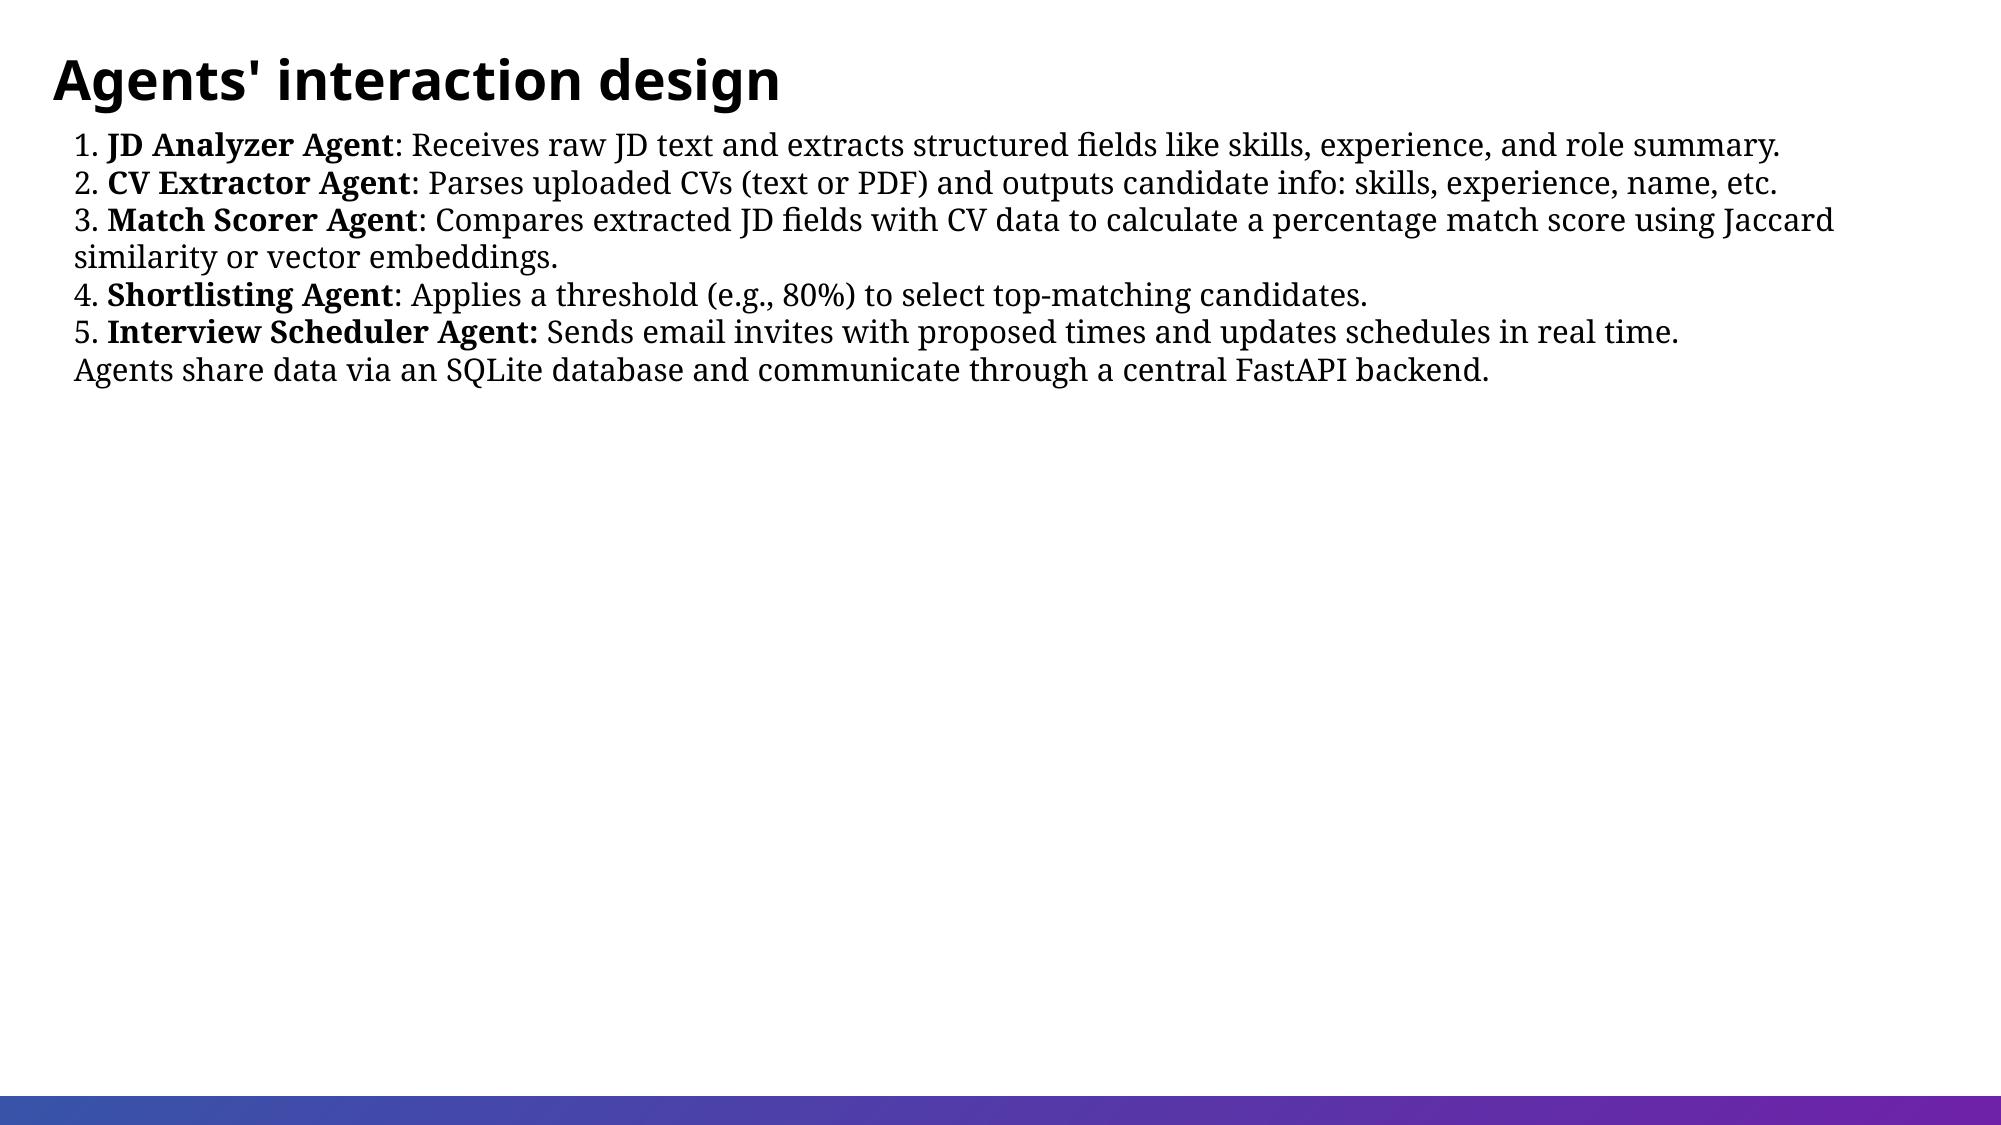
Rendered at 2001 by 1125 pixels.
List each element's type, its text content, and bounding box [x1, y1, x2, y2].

text_box 1. JD Analyzer Agent: Receives raw JD text and extracts structured fields like skills, experience, and role summary. 2. CV Extractor Agent: Parses uploaded CVs (text or PDF) and outputs candidate info: skills, experience, name, etc. 3. Match Scorer Agent: Compares extracted JD fields with CV data to calculate a percentage match score using Jaccard similarity or vector embeddings. 4. Shortlisting Agent: Applies a threshold (e.g., 80%) to select top-matching candidates. 5. Interview Scheduler Agent: Sends email invites with proposed times and updates schedules in real time. Agents share data via an SQLite database and communicate through a central FastAPI backend. [59, 118, 1949, 420]
text_box [0, 1096, 2000, 1125]
text_box Agents' interaction design [53, 57, 1896, 197]
